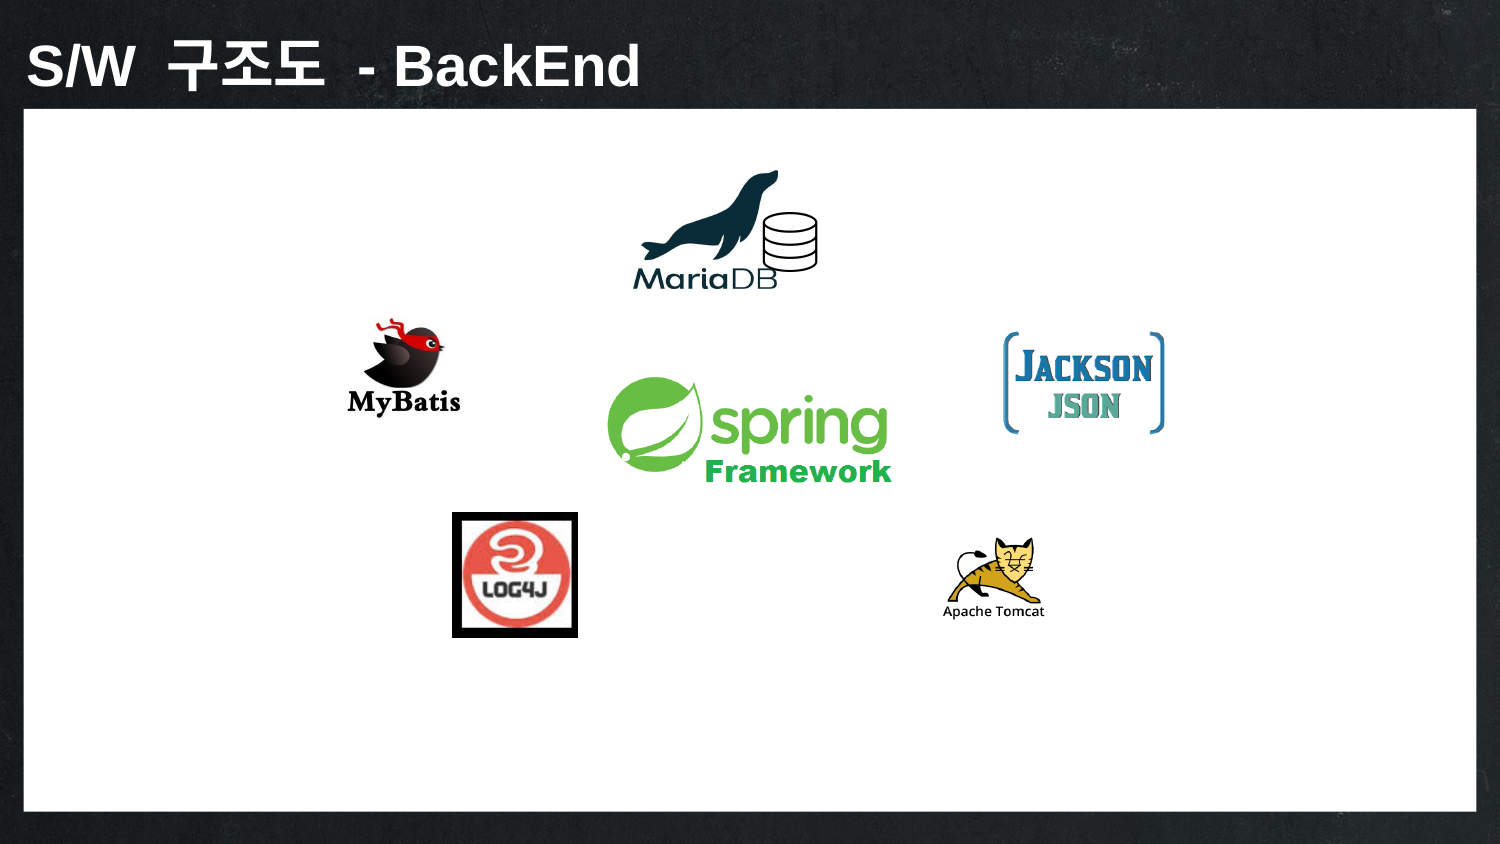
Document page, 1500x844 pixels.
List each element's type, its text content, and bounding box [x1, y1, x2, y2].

picture [901, 519, 1088, 638]
picture [0, 0, 1500, 844]
picture [328, 318, 487, 437]
picture [451, 512, 578, 638]
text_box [632, 170, 820, 290]
picture [989, 294, 1180, 473]
picture [594, 347, 906, 496]
text_box S/W 구조도 - BackEnd [11, 0, 809, 127]
text_box [21, 107, 1479, 814]
